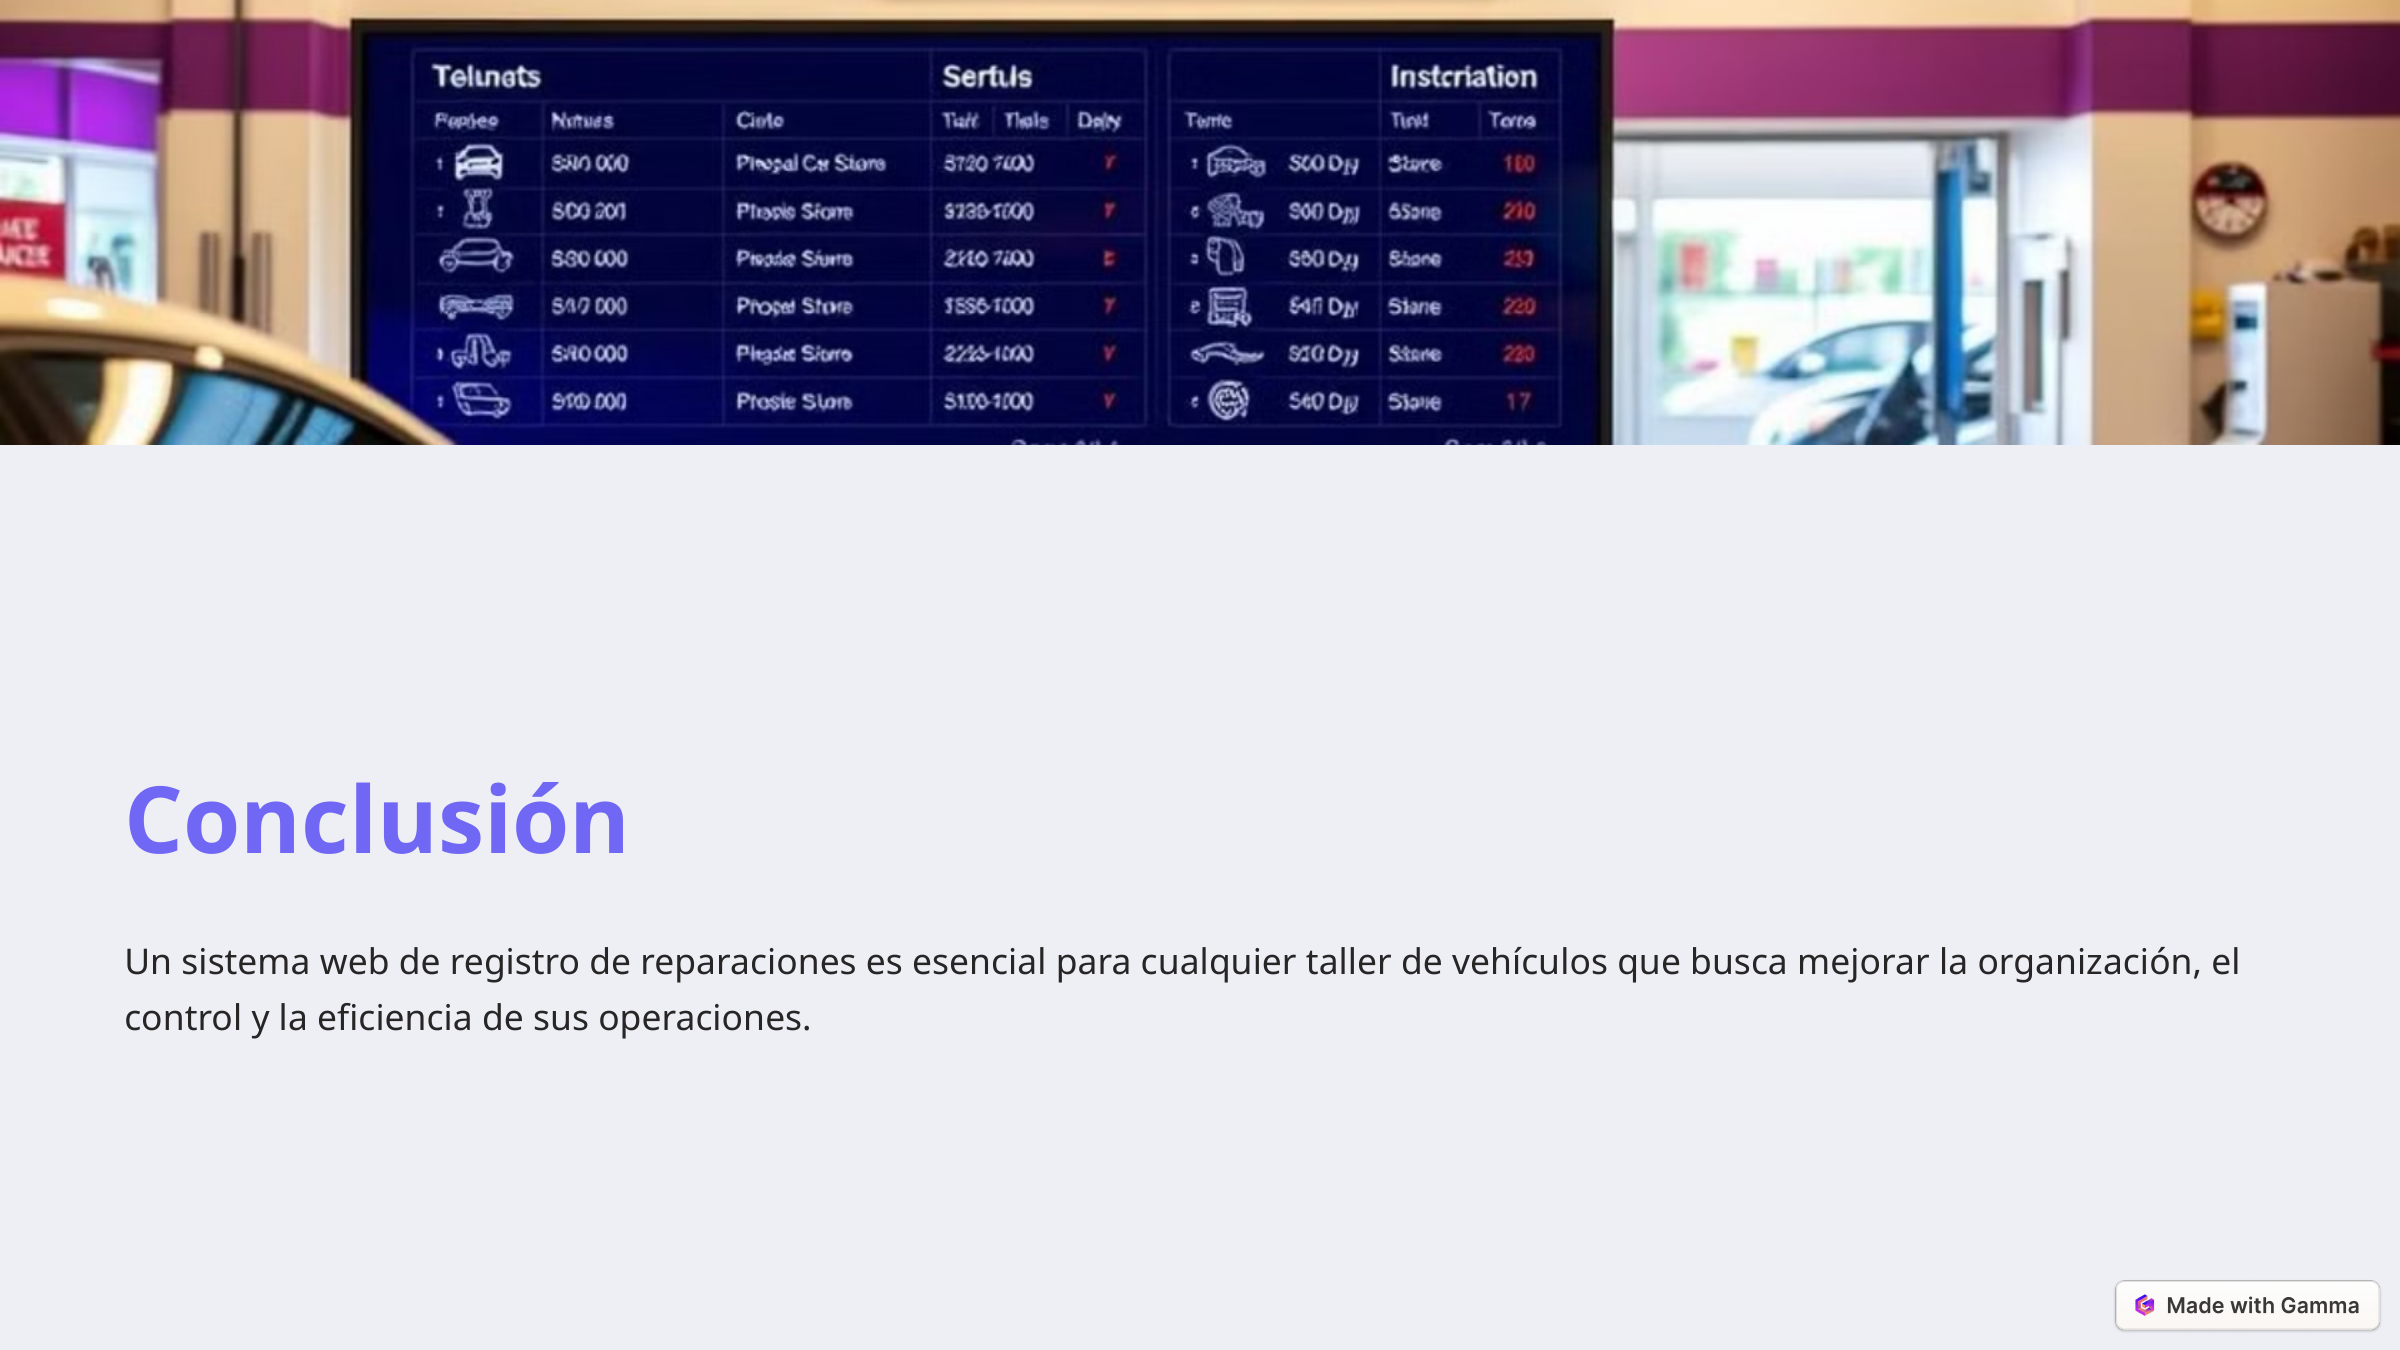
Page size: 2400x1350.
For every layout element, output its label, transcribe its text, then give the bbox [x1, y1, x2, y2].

text_box Conclusión [124, 755, 1060, 872]
picture [0, 0, 2400, 445]
text_box Un sistema web de registro de reparaciones es esencial para cualquier taller de vehículos que busca mejorar la organización, el control y la eficiencia de sus operaciones. [124, 925, 2276, 1039]
picture [2106, 1271, 2389, 1339]
